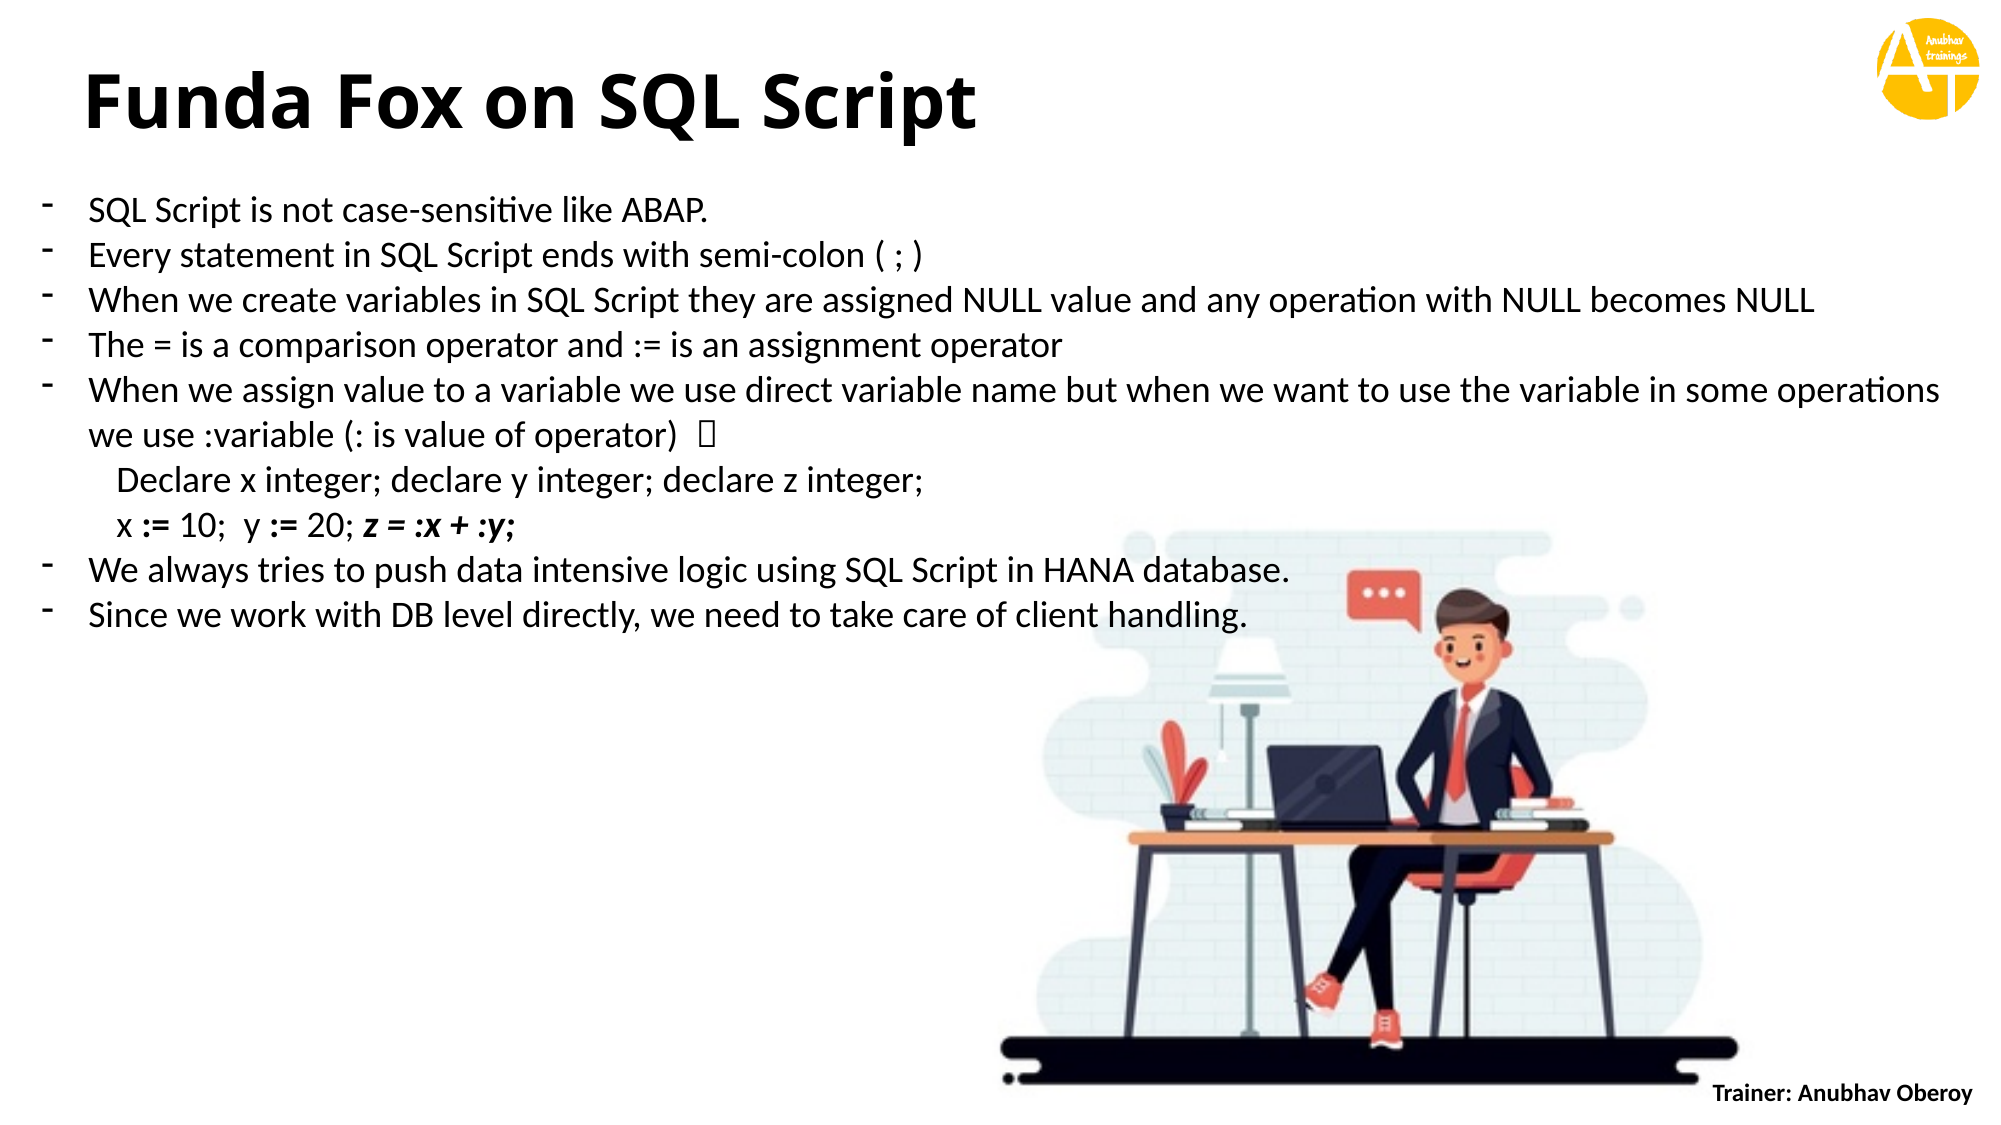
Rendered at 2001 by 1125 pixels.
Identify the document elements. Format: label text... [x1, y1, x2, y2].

text_box Funda Fox on SQL Script [67, 55, 1921, 173]
text_box [42, 30, 1866, 148]
footer Trainer: Anubhav Oberoy [1779, 1074, 2000, 1108]
picture [1866, 11, 1985, 128]
picture [960, 399, 1779, 1115]
text_box SQL Script is not case-sensitive like ABAP. Every statement in SQL Script ends with semi-colon ( ; ) When we create variables in SQL Script they are assigned NULL value and any operation with NULL becomes NULL The = is a comparison operator and := is an assignment operator When we assign value to a variable we use direct variable name but when we want to use the variable in some operations we use :variable (: is value of operator)  Declare x integer; declare y integer; declare z integer; x := 10; y := 20; z = :x + :y; We always tries to push data intensive logic using SQL Script in HANA database. Since we work with DB level directly, we need to take care of client handling. [26, 177, 1979, 688]
